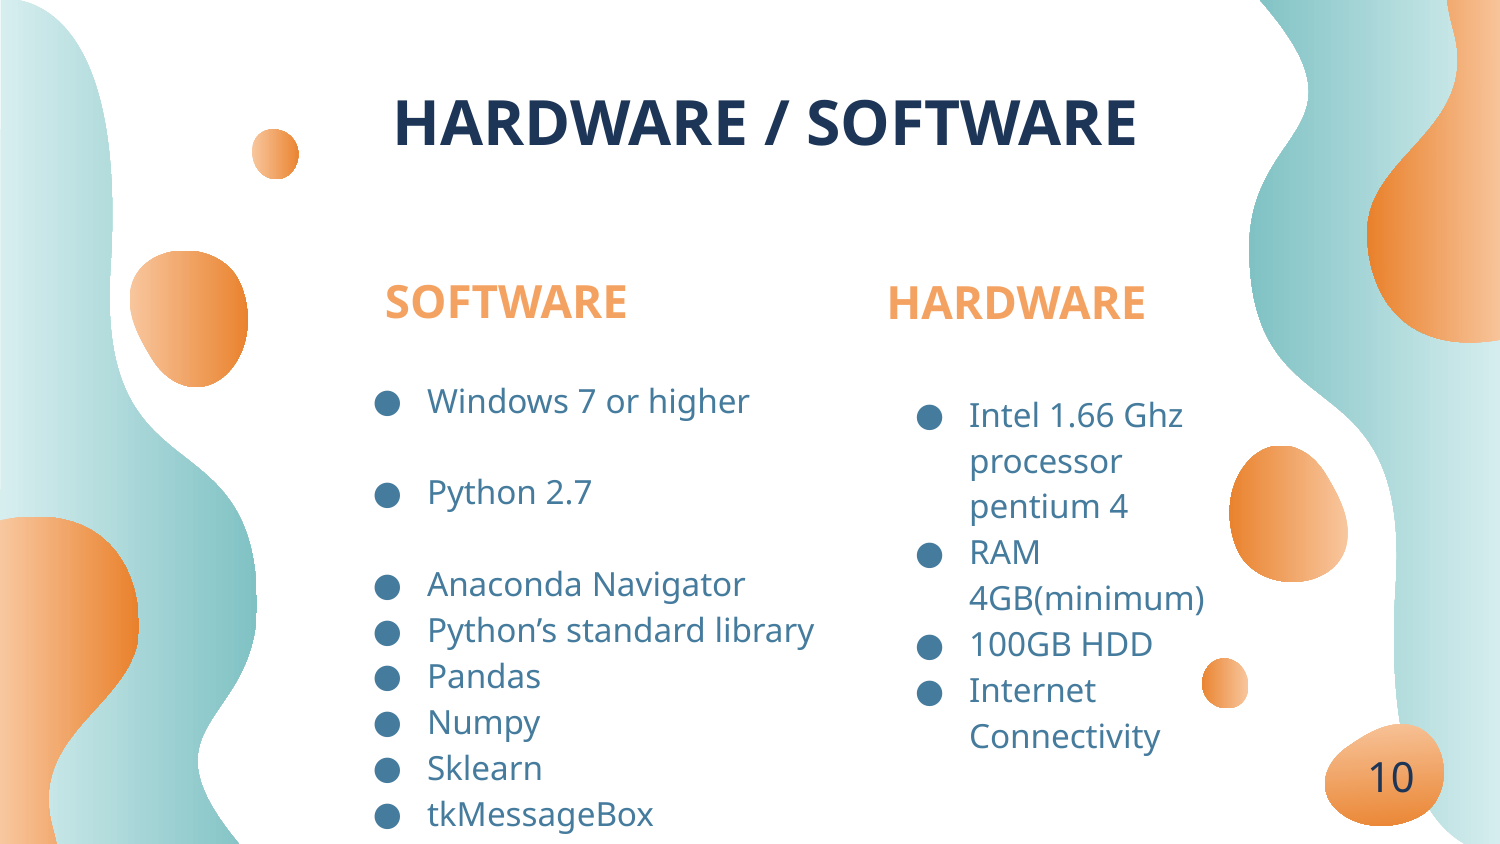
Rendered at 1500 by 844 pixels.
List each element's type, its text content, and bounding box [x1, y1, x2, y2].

text_box SOFTWARE [370, 257, 718, 343]
text_box Windows 7 or higher Python 2.7 Anaconda Navigator Python’s standard library Pandas Numpy Sklearn tkMessageBox Dataset of Phishing websites [337, 358, 964, 844]
text_box 10 [1327, 735, 1455, 816]
text_box [1366, 724, 1429, 735]
title HARDWARE / SOFTWARE [378, 15, 1196, 215]
text_box [1344, 816, 1420, 826]
text_box Intel 1.66 Ghz processor pentium 4 RAM 4GB(minimum) 100GB HDD Internet Connectivity [879, 372, 1277, 771]
text_box HARDWARE [871, 250, 1285, 344]
